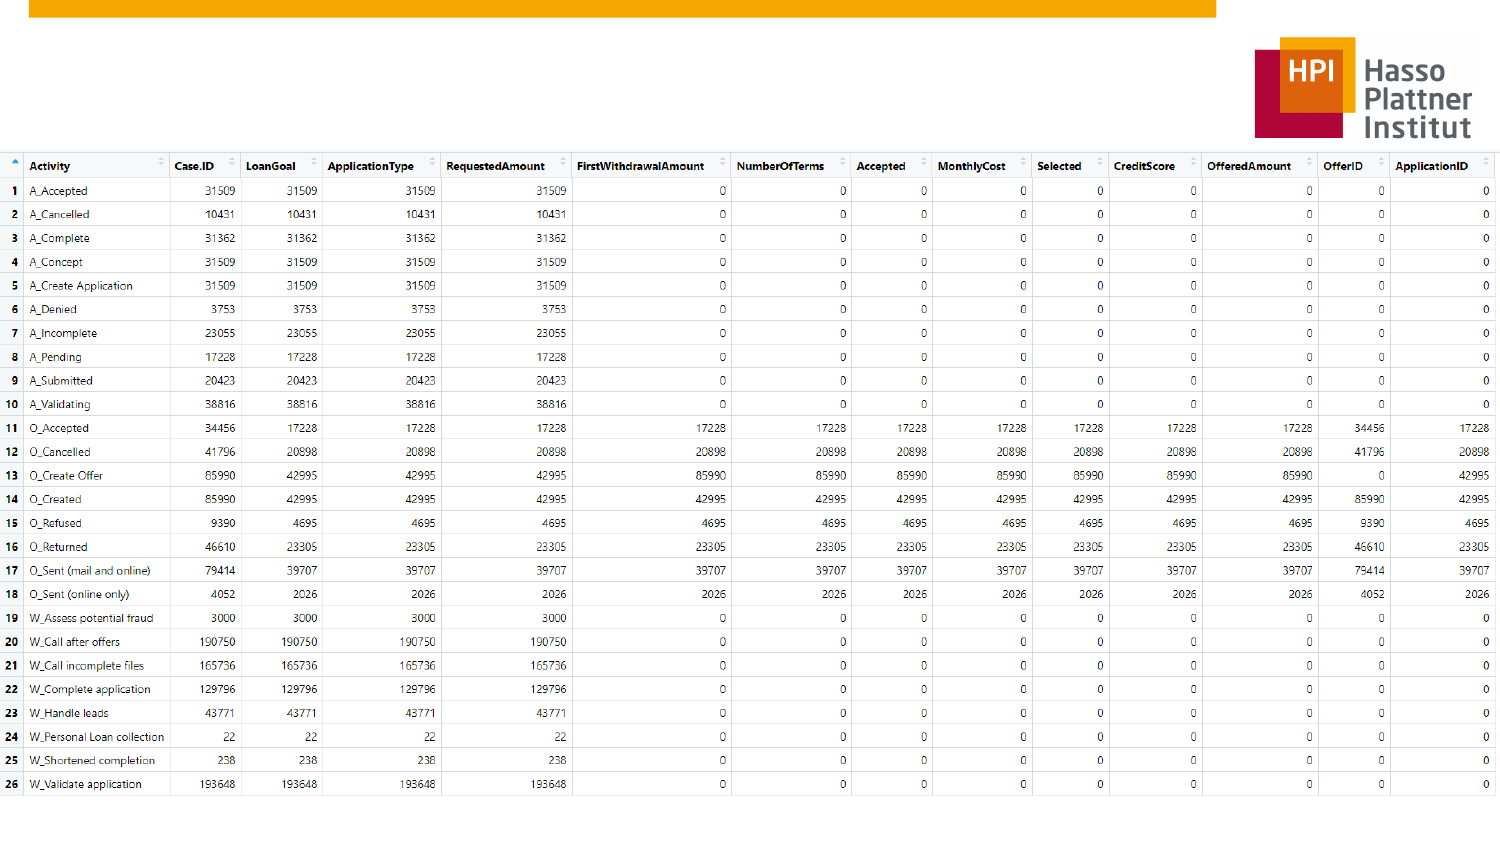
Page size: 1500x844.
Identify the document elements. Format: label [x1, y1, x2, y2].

picture [1252, 33, 1477, 142]
picture [0, 149, 1500, 800]
